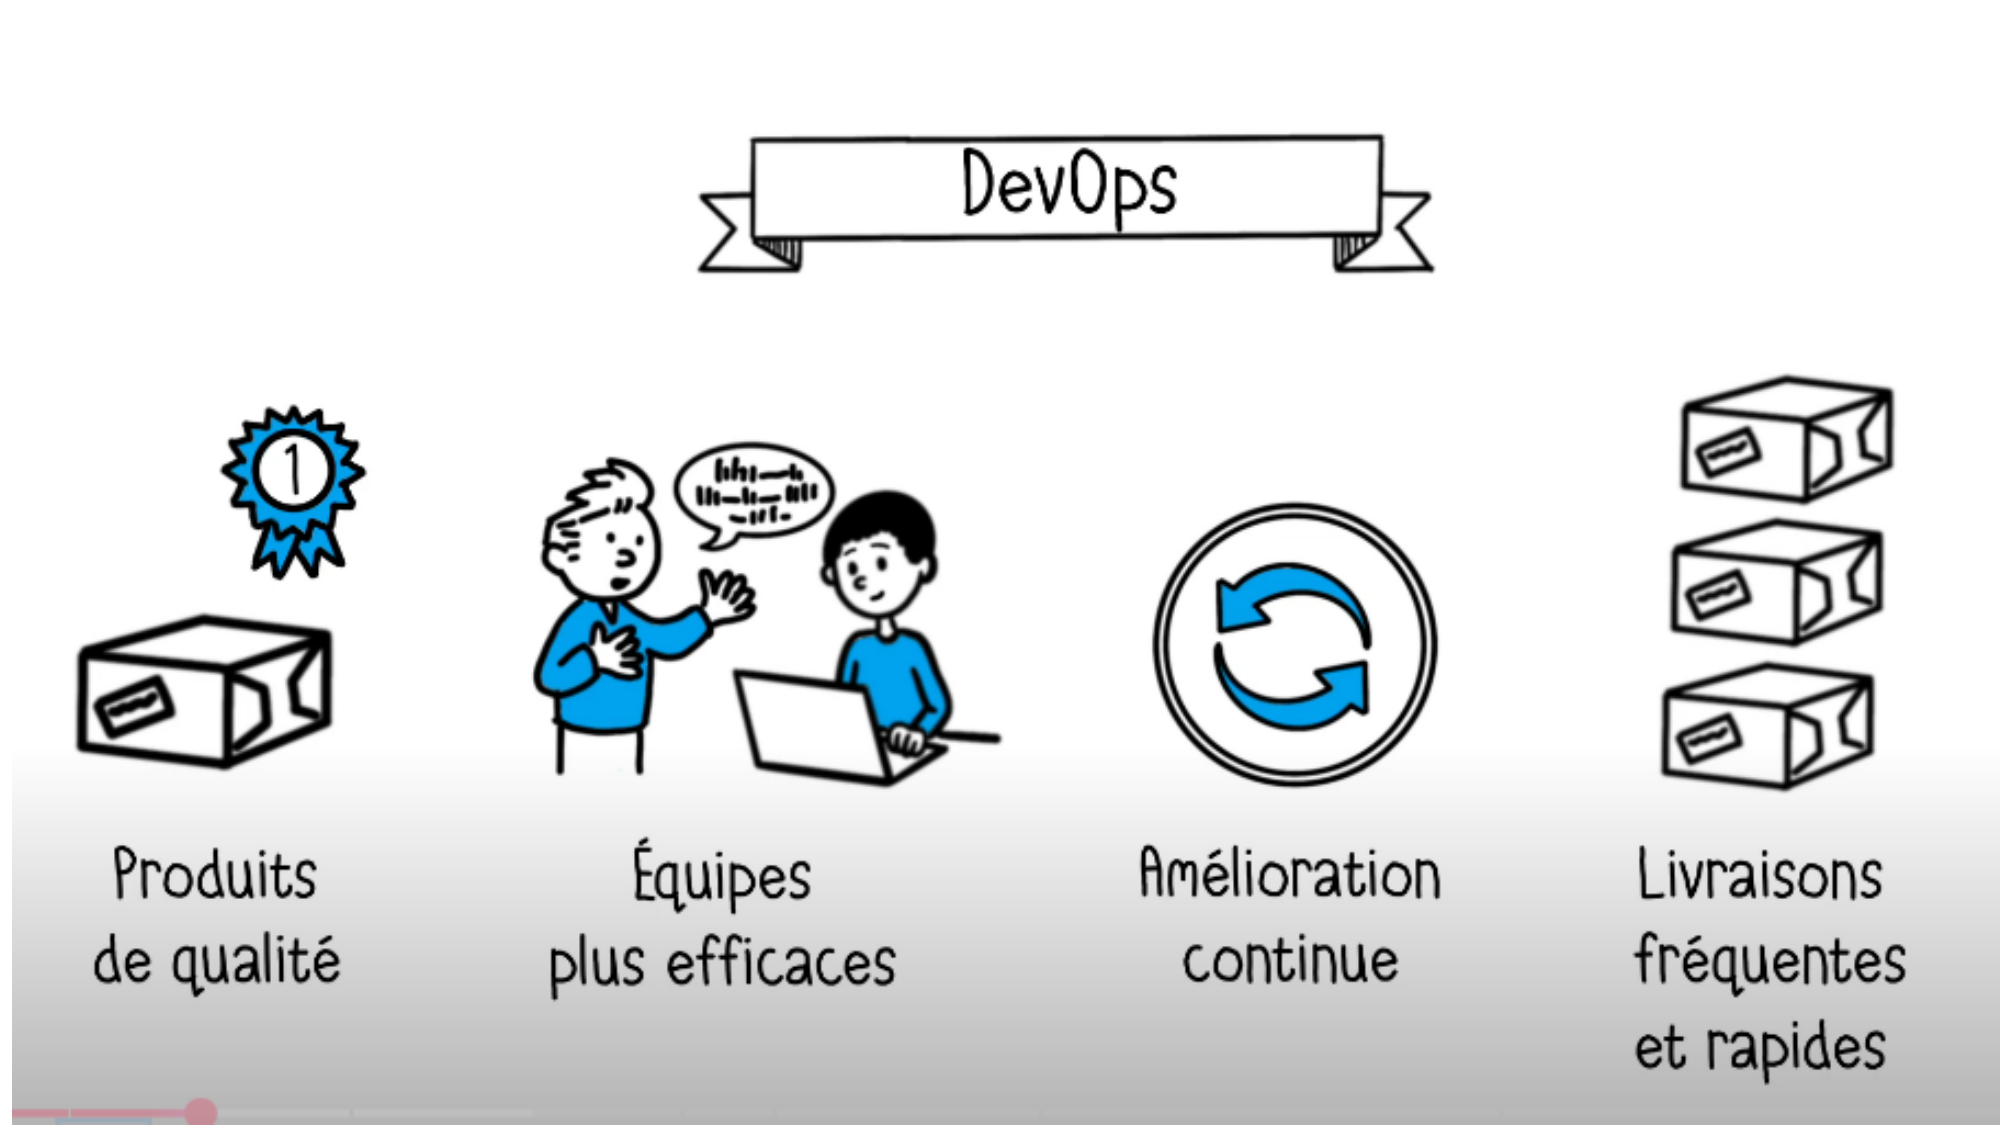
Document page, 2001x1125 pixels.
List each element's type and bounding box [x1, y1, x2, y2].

picture [12, 111, 2000, 1125]
